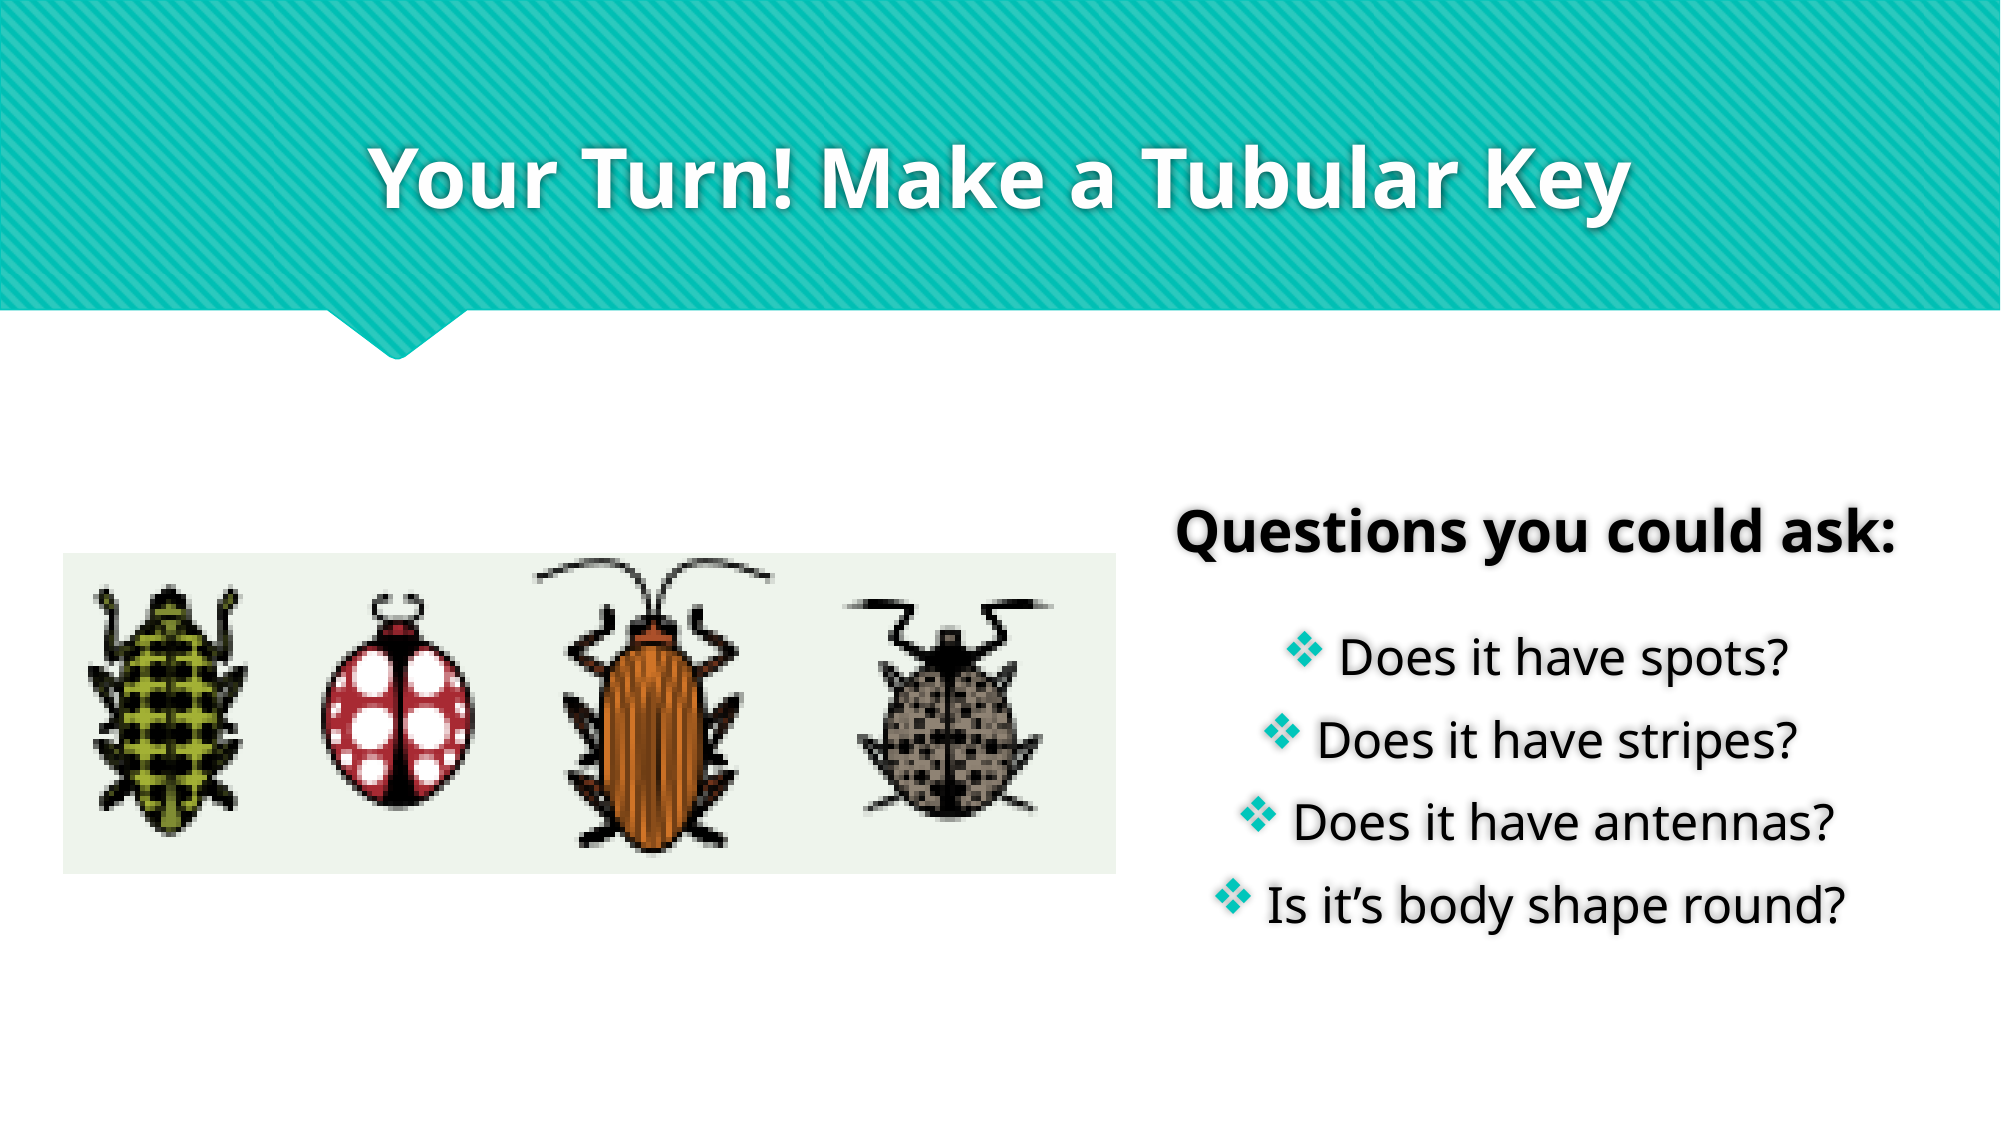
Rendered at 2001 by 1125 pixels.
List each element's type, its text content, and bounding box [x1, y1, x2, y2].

title Your Turn! Make a Tubular Key [132, 73, 1868, 233]
picture [63, 553, 1116, 874]
list Questions you could ask: Does it have spots? Does it have stripes? Does it have antennas? Is it’s body shape round? [1134, 338, 1937, 1089]
